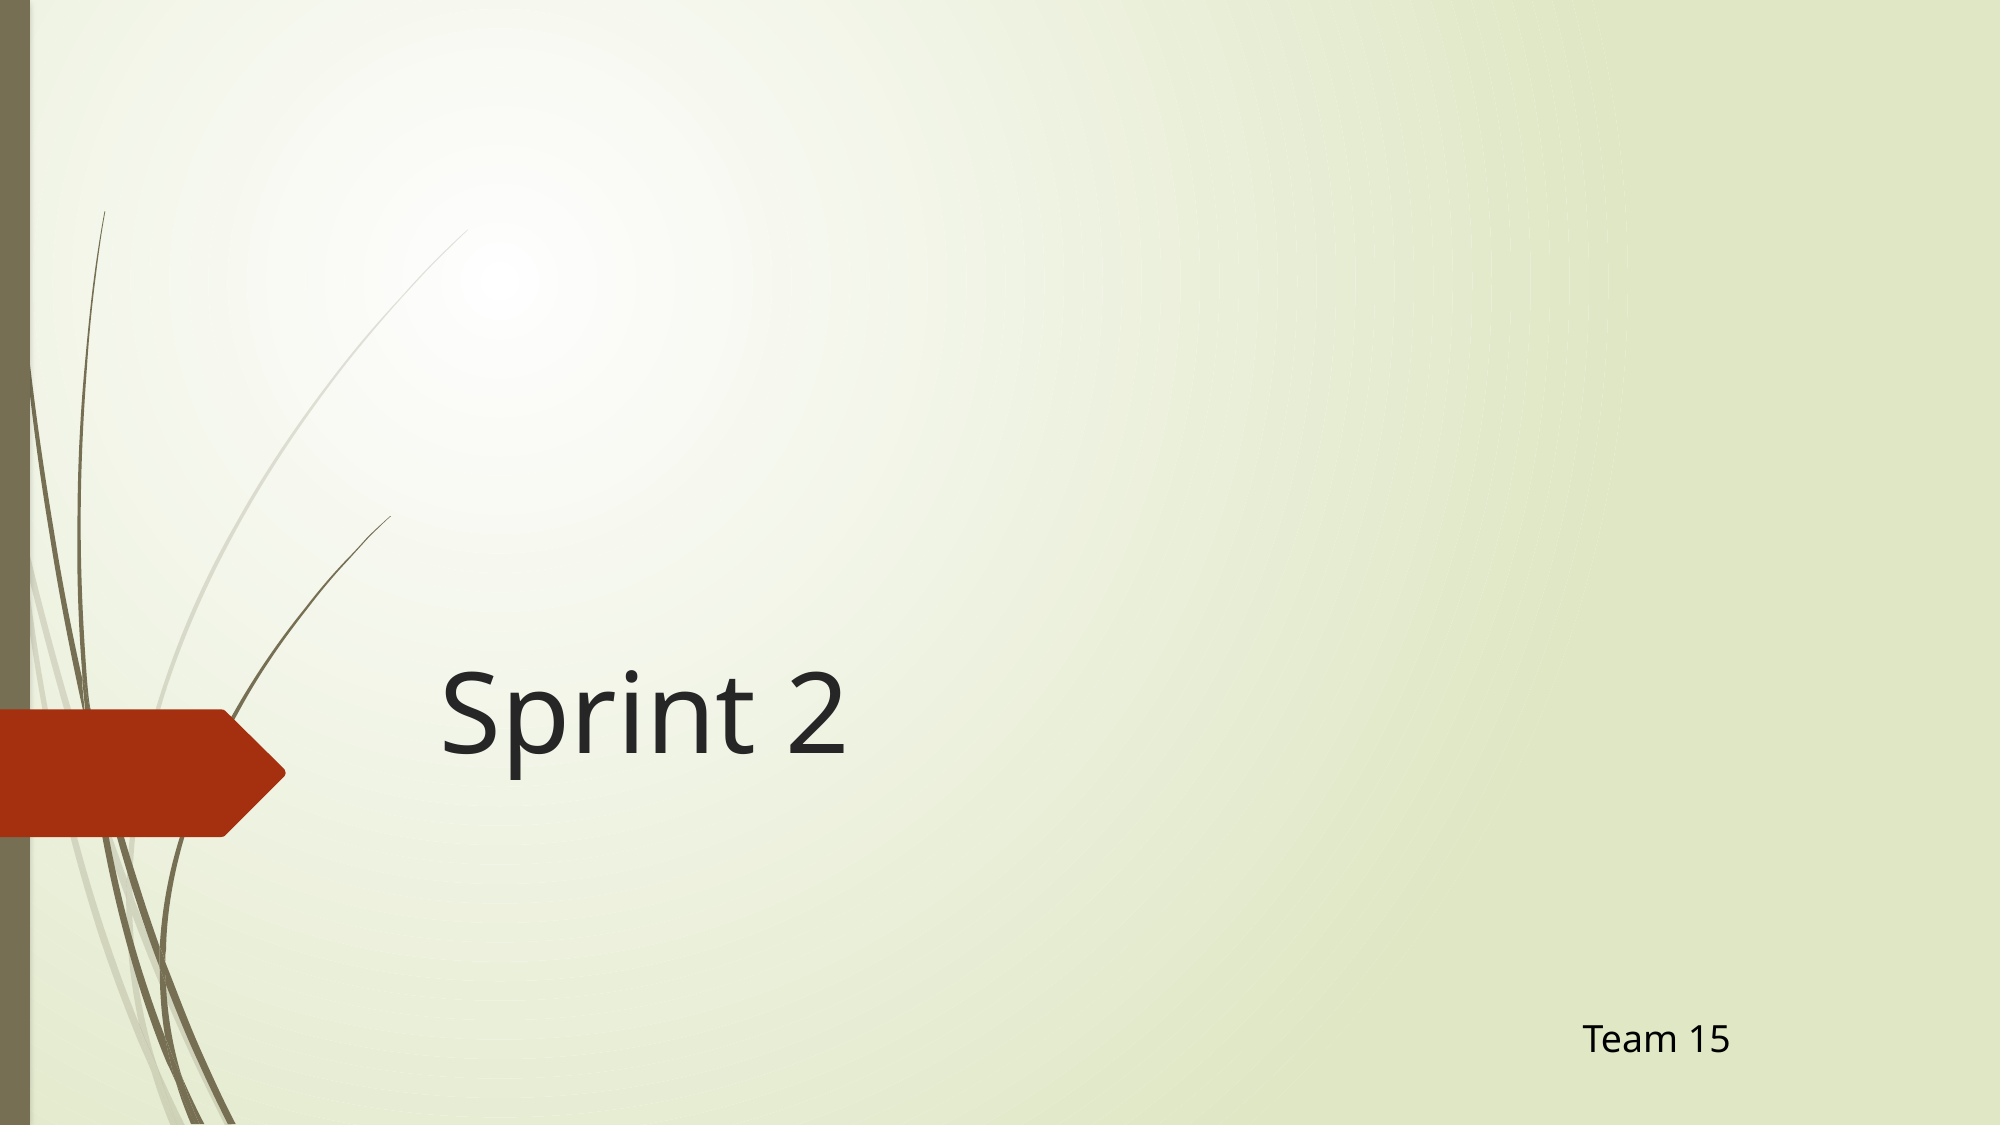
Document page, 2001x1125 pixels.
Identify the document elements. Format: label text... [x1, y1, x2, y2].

title Sprint 2 [424, 412, 1888, 784]
text_box Team 15 [1567, 1008, 1746, 1068]
